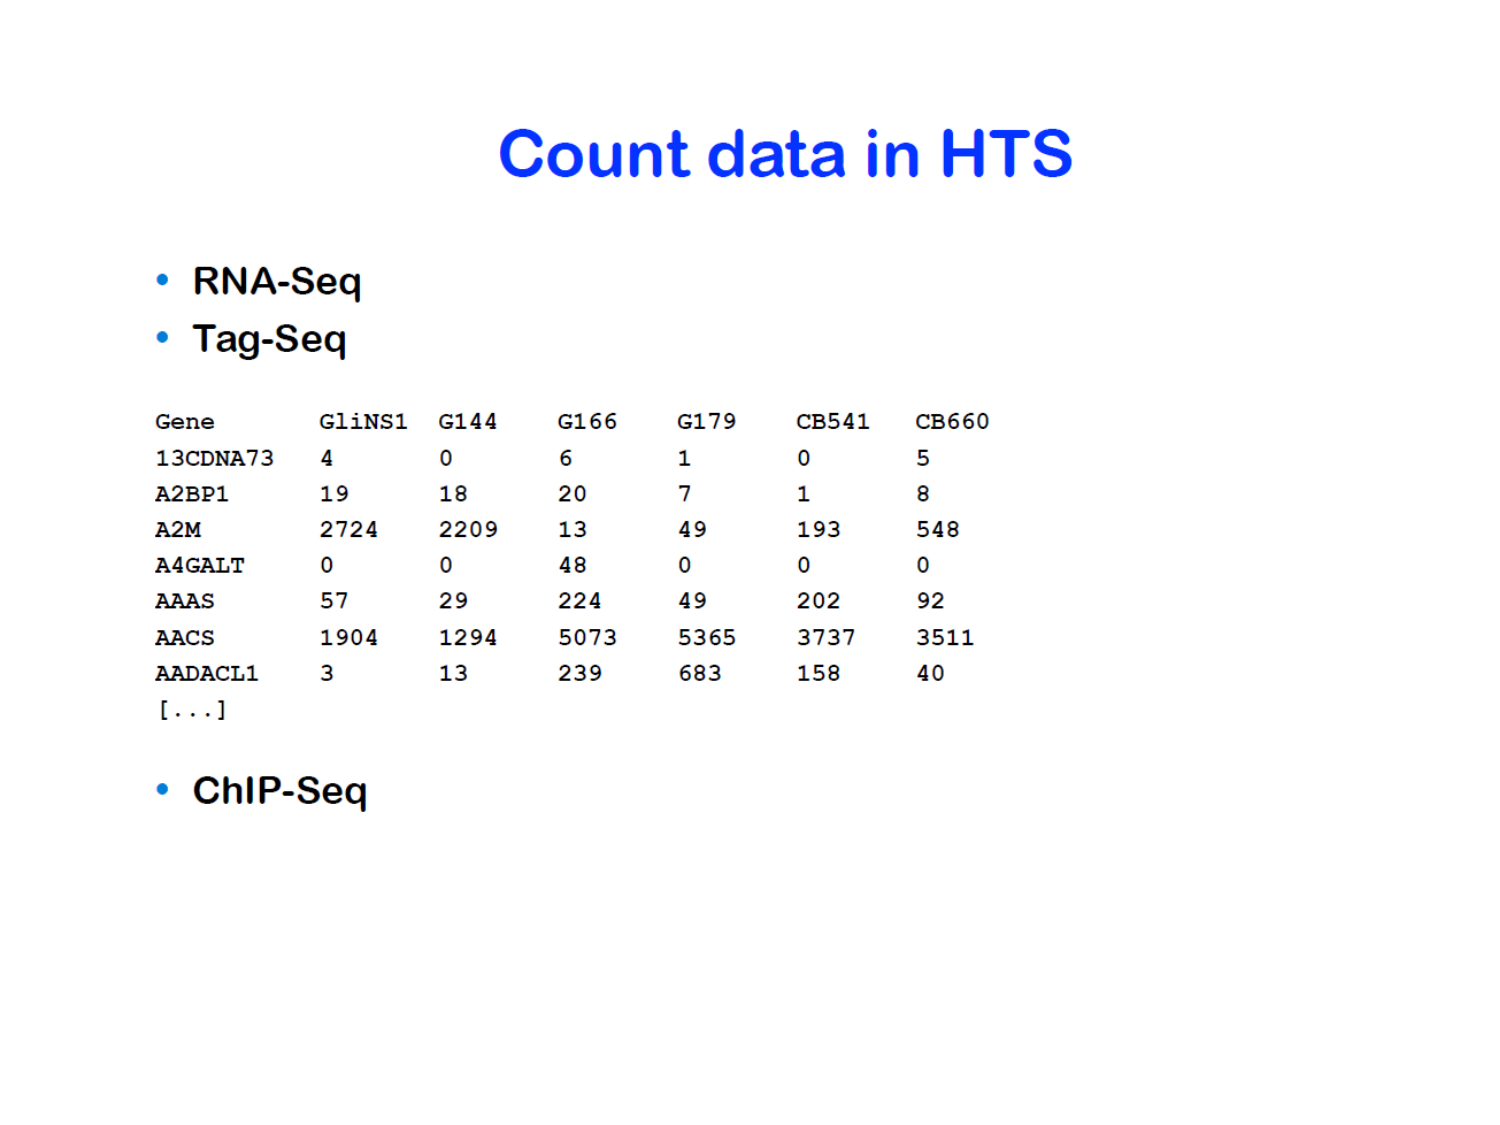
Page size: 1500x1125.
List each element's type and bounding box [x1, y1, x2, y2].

picture [99, 99, 1452, 822]
